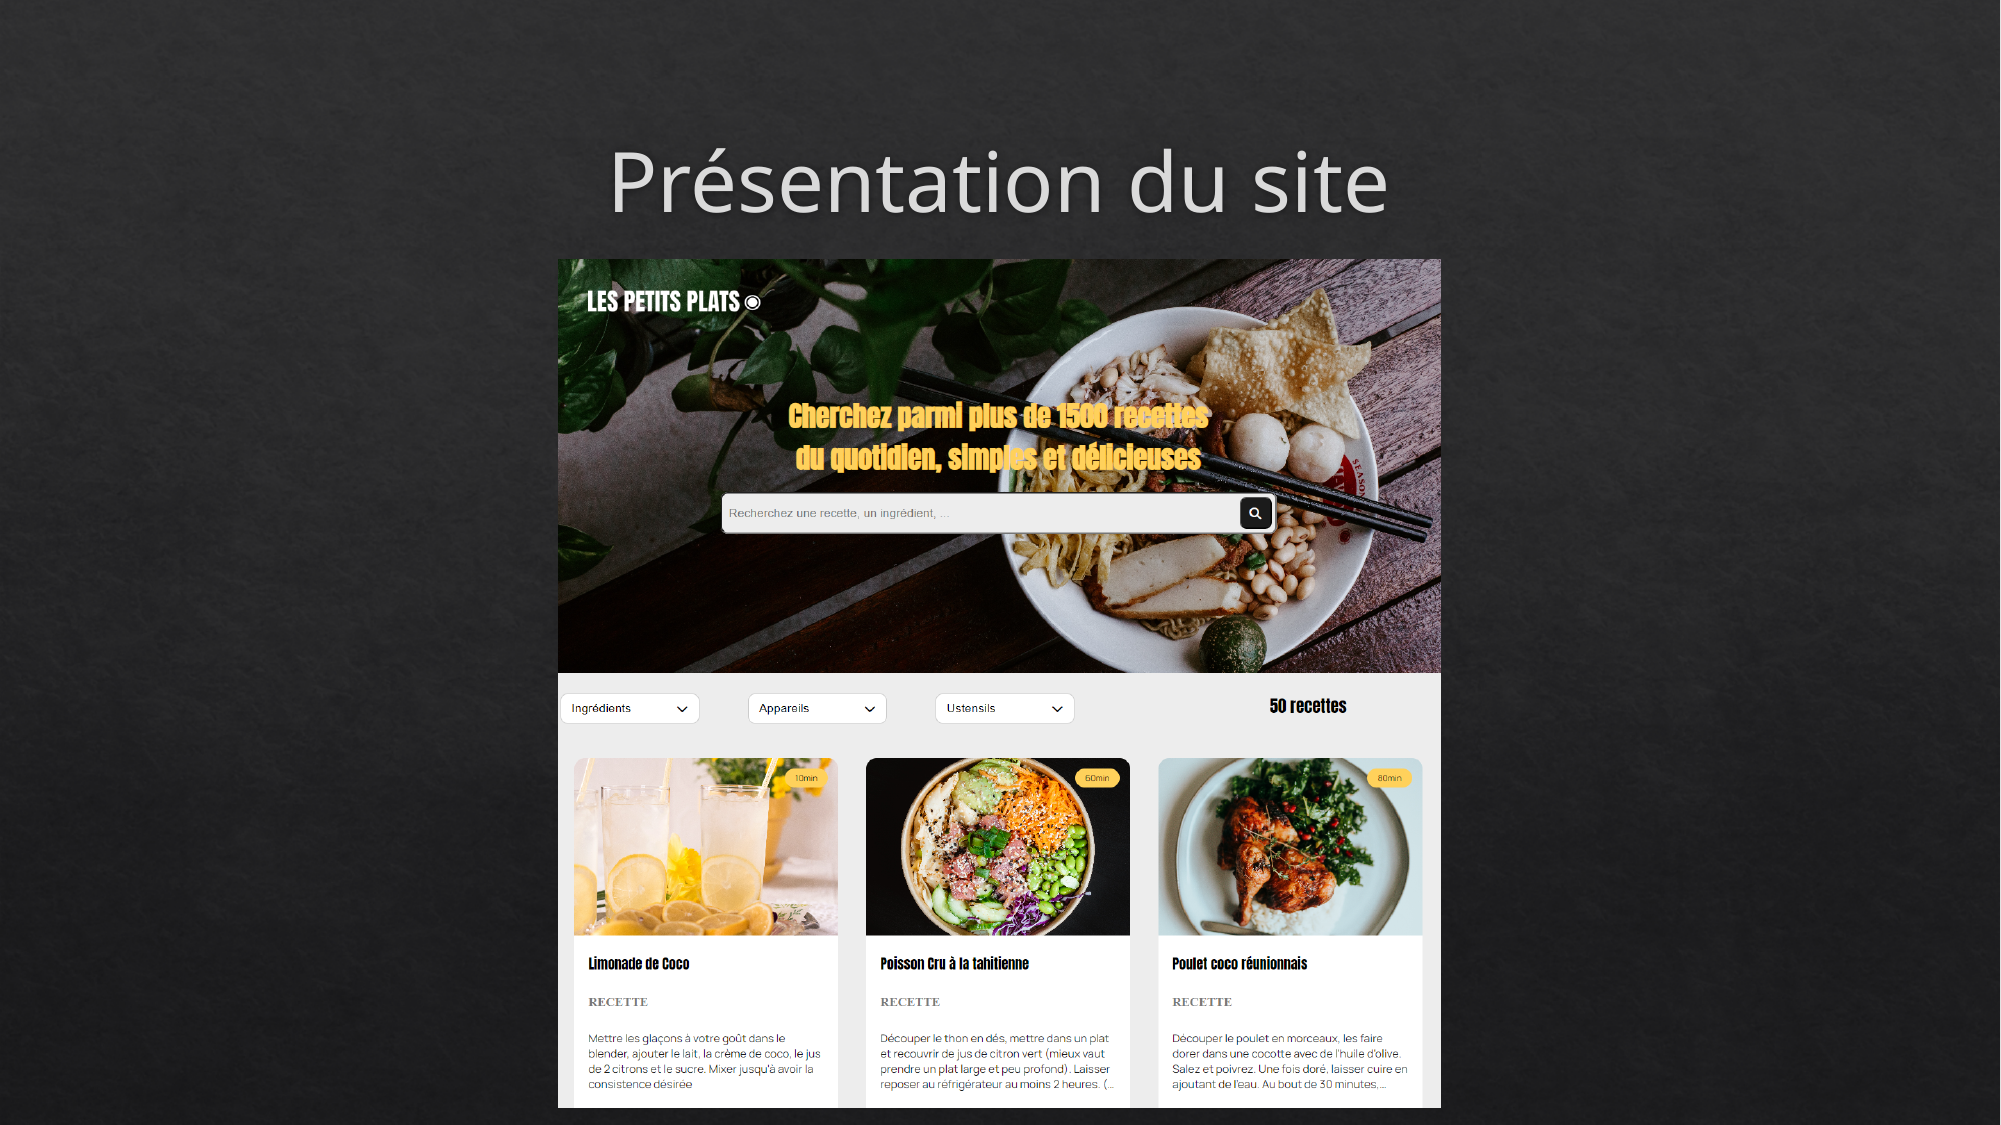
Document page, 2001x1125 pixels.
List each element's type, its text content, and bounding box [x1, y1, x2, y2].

picture [557, 258, 1441, 1108]
title Présentation du site [149, 99, 1849, 260]
